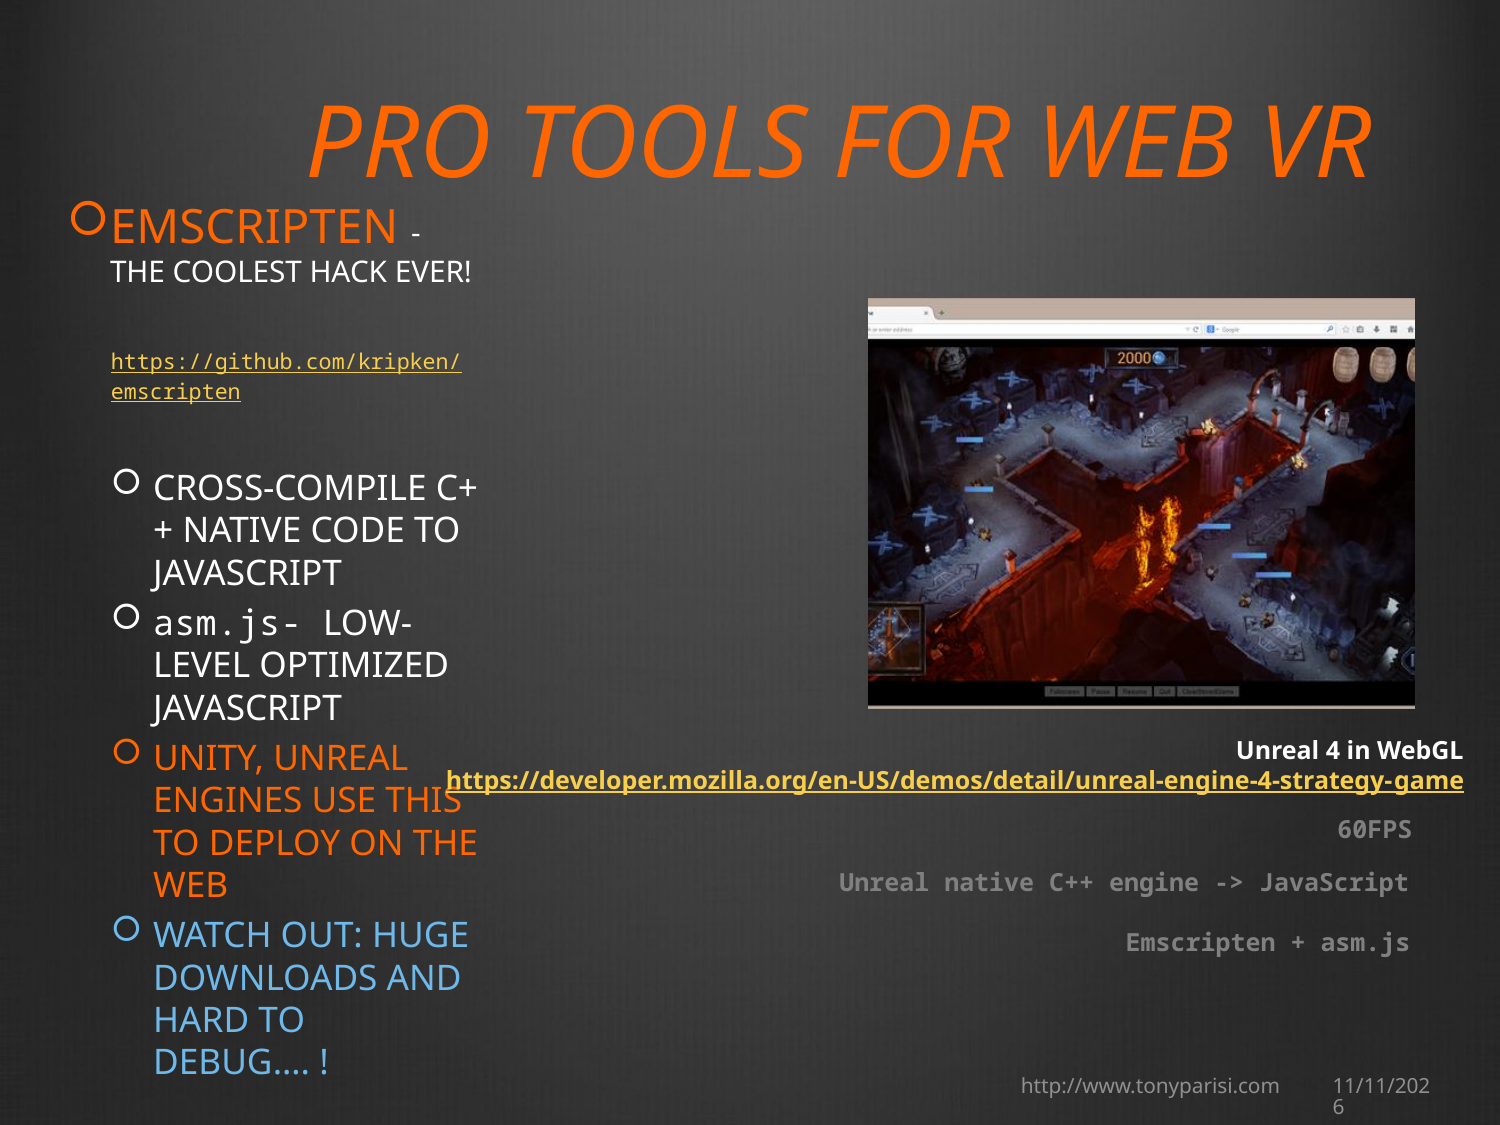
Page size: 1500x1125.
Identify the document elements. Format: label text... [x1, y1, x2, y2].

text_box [472, 298, 1438, 965]
list Emscripten - the coolest hack ever! https://github.com/kripken/emscripten Cross-compile C++ native code to JavaScript asm.js- low-level optimized JavaScript Unity, Unreal Engines use this to deploy on the web Watch Out: Huge downloads and hard to debug…. ! [52, 188, 498, 1097]
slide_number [1317, 1057, 1457, 1117]
footer http://www.tonyparisi.com [1005, 1057, 1316, 1117]
title Pro Tools for Web VR [112, 19, 1388, 255]
